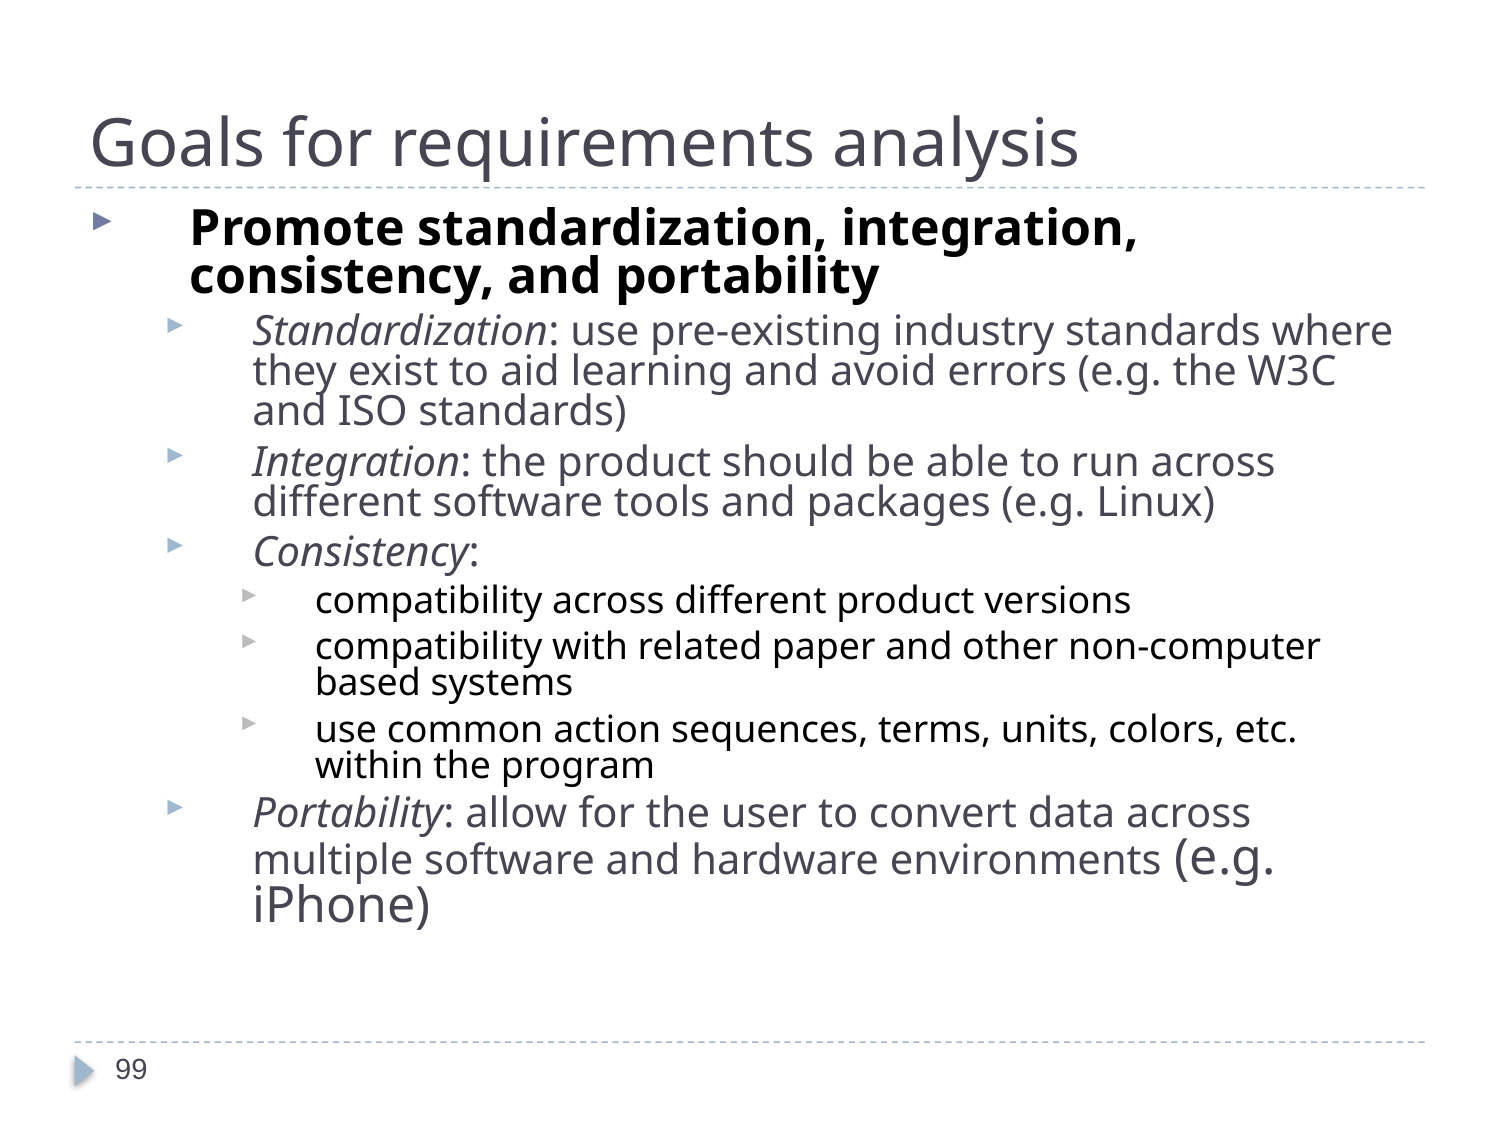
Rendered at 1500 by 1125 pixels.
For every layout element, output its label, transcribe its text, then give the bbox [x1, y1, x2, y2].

title Goals for requirements analysis [75, 24, 1425, 188]
list Promote standardization, integration, consistency, and portability Standardization: use pre-existing industry standards where they exist to aid learning and avoid errors (e.g. the W3C and ISO standards) Integration: the product should be able to run across different software tools and packages (e.g. Linux) Consistency: compatibility across different product versions compatibility with related paper and other non-computer based systems use common action sequences, terms, units, colors, etc. within the program Portability: allow for the user to convert data across multiple software and hardware environments (e.g. iPhone) [75, 200, 1425, 1006]
slide_number 99 [100, 1042, 426, 1103]
